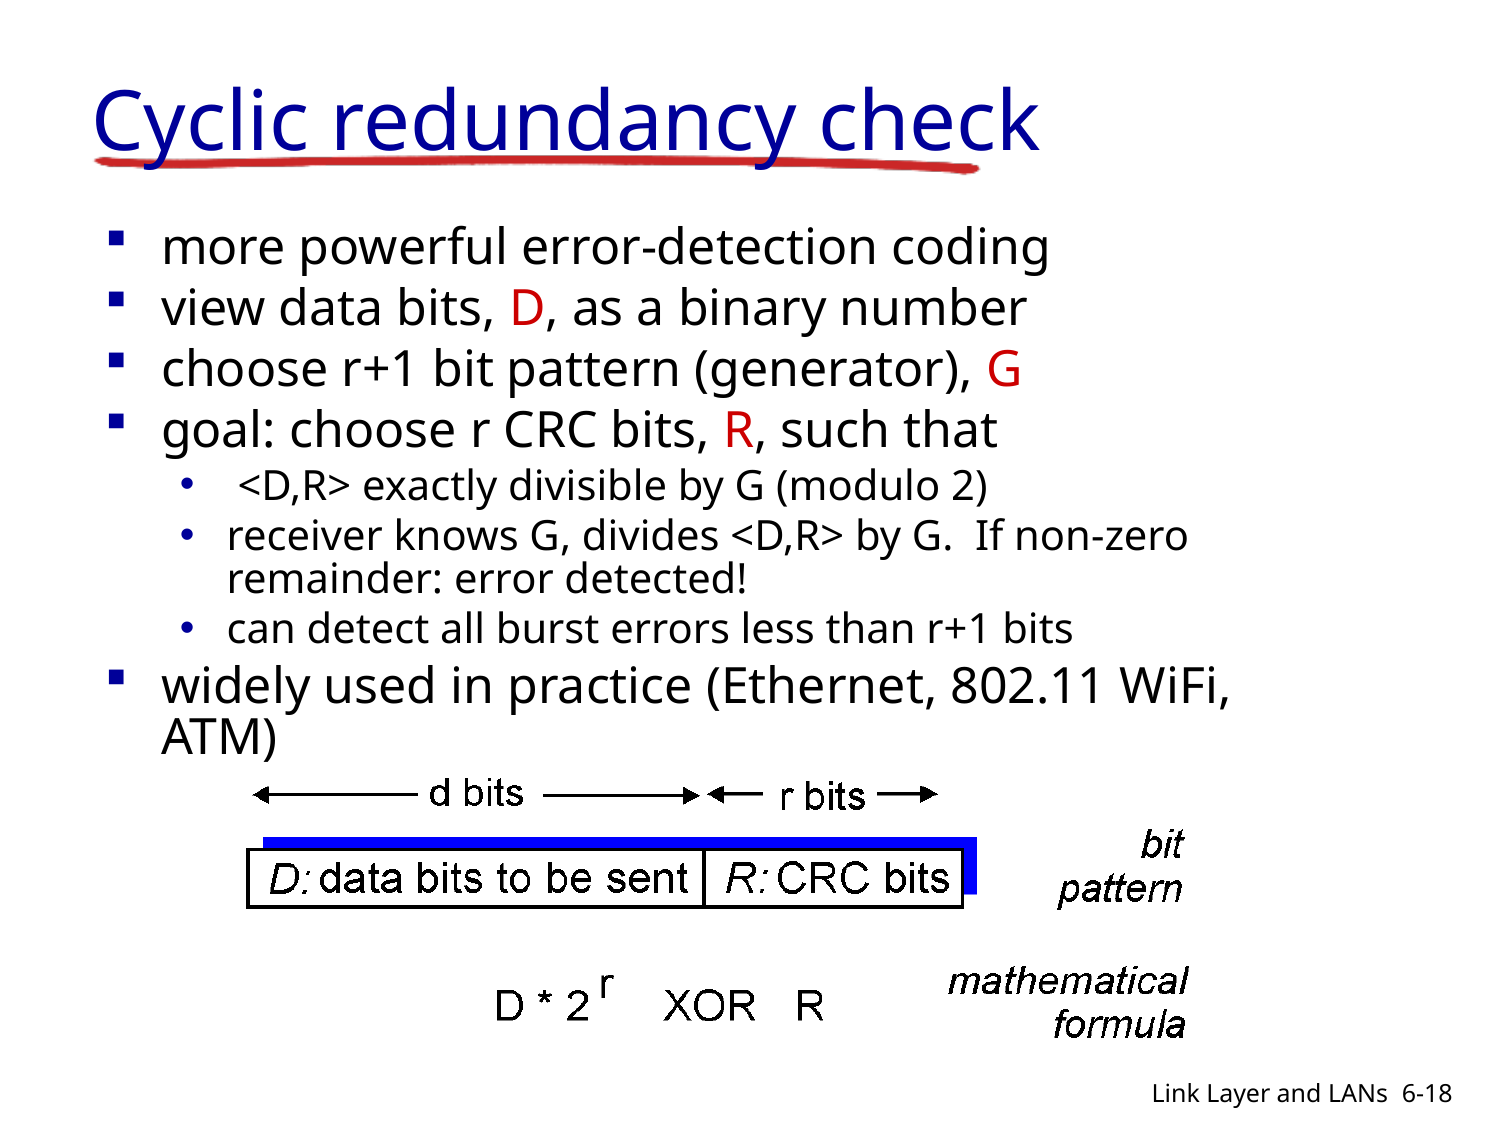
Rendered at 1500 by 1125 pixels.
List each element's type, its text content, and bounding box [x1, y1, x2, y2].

title Cyclic redundancy check [76, 34, 1427, 200]
slide_number 6-18 [1387, 1069, 1478, 1115]
footer Link Layer and LANs [1045, 1069, 1404, 1110]
picture [89, 151, 991, 180]
picture [246, 777, 1189, 1039]
list more powerful error-detection coding view data bits, D, as a binary number choose r+1 bit pattern (generator), G goal: choose r CRC bits, R, such that <D,R> exactly divisible by G (modulo 2) receiver knows G, divides <D,R> by G. If non-zero remainder: error detected! can detect all burst errors less than r+1 bits widely used in practice (Ethernet, 802.11 WiFi, ATM) [89, 216, 1365, 768]
